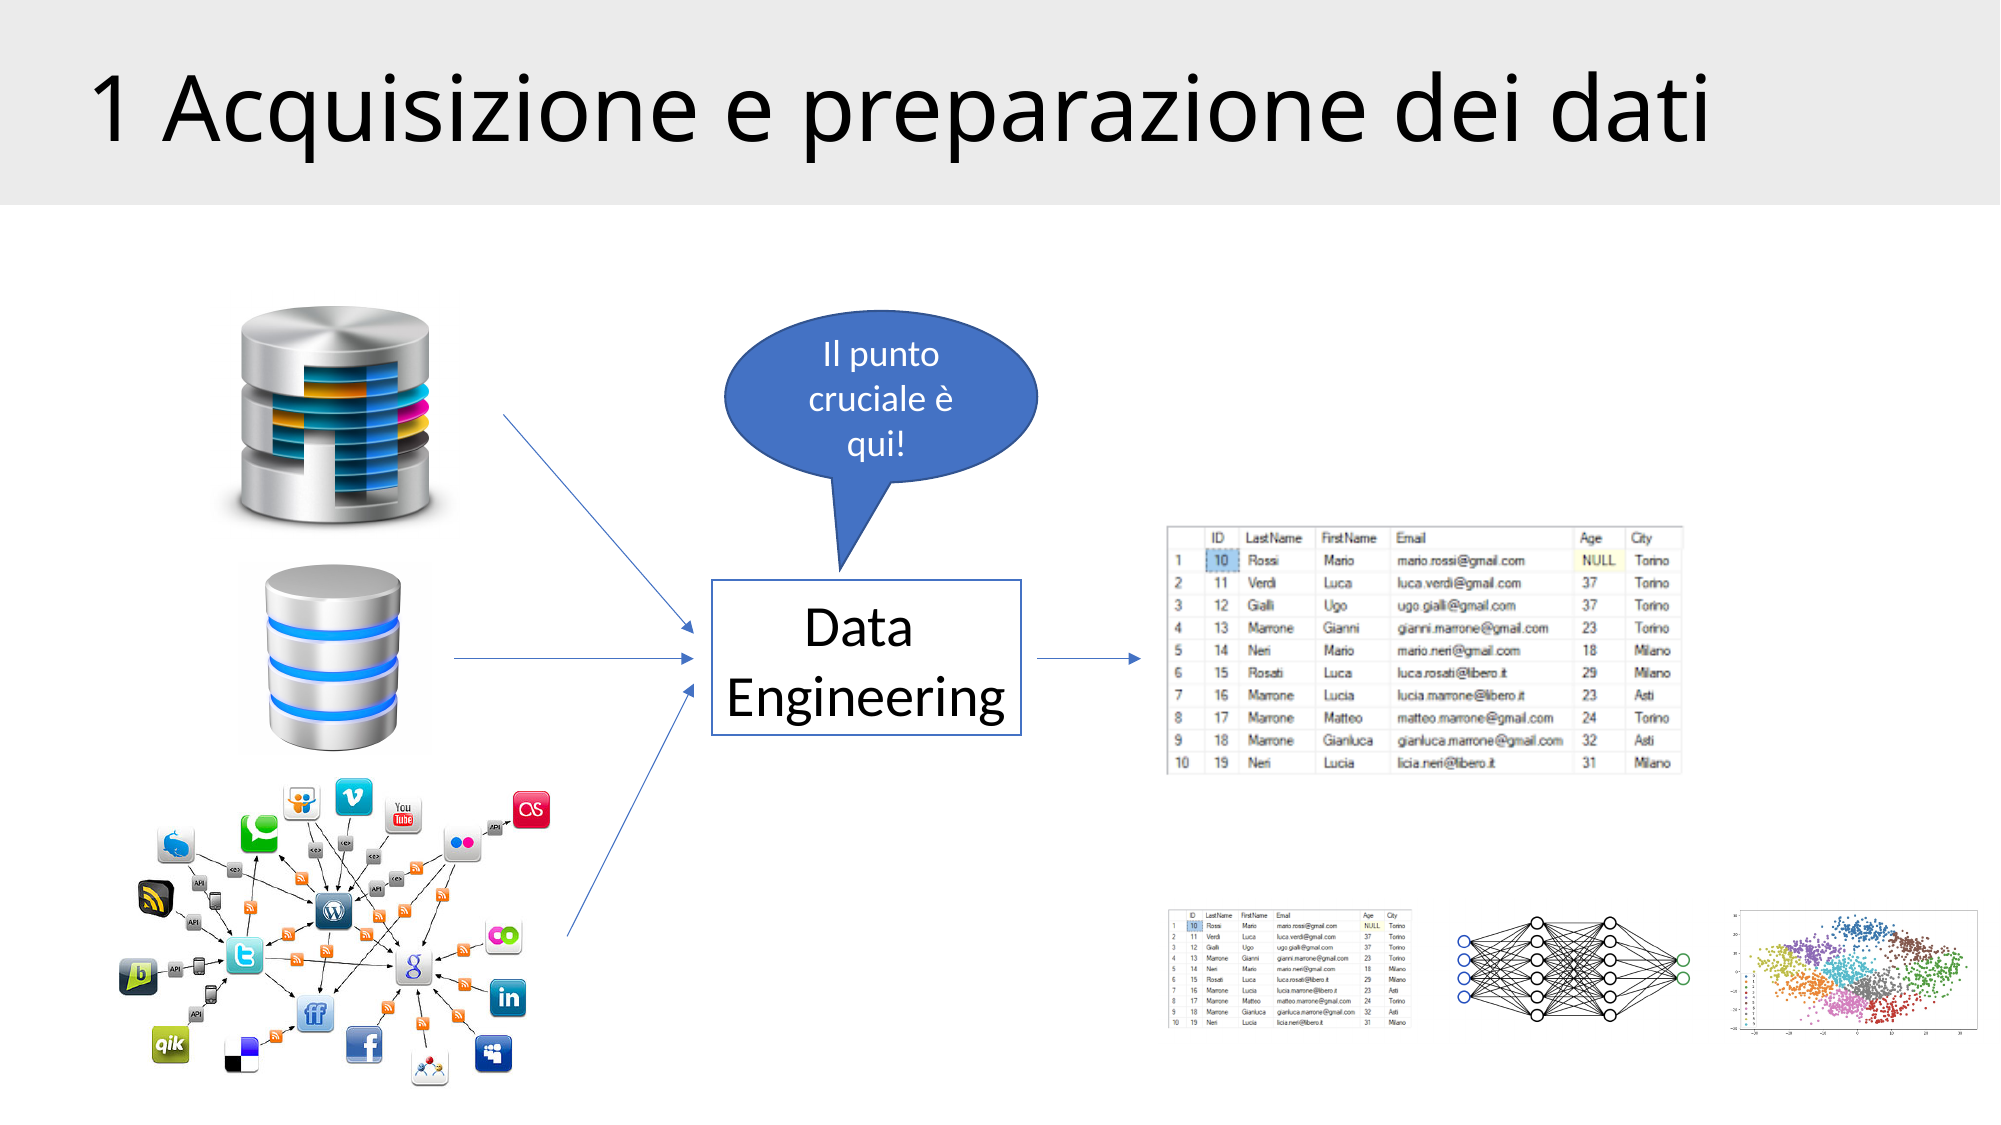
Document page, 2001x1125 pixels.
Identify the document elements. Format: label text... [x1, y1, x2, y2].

picture [1158, 898, 2000, 1044]
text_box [503, 414, 694, 634]
picture [210, 290, 460, 539]
picture [119, 777, 551, 1095]
picture [1155, 516, 1693, 787]
text_box Il punto cruciale è qui! [724, 309, 1039, 573]
picture [238, 562, 432, 755]
text_box Data Engineering [711, 579, 1022, 736]
title 1 Acquisizione e preparazione dei dati [71, 53, 1929, 171]
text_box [567, 683, 694, 937]
